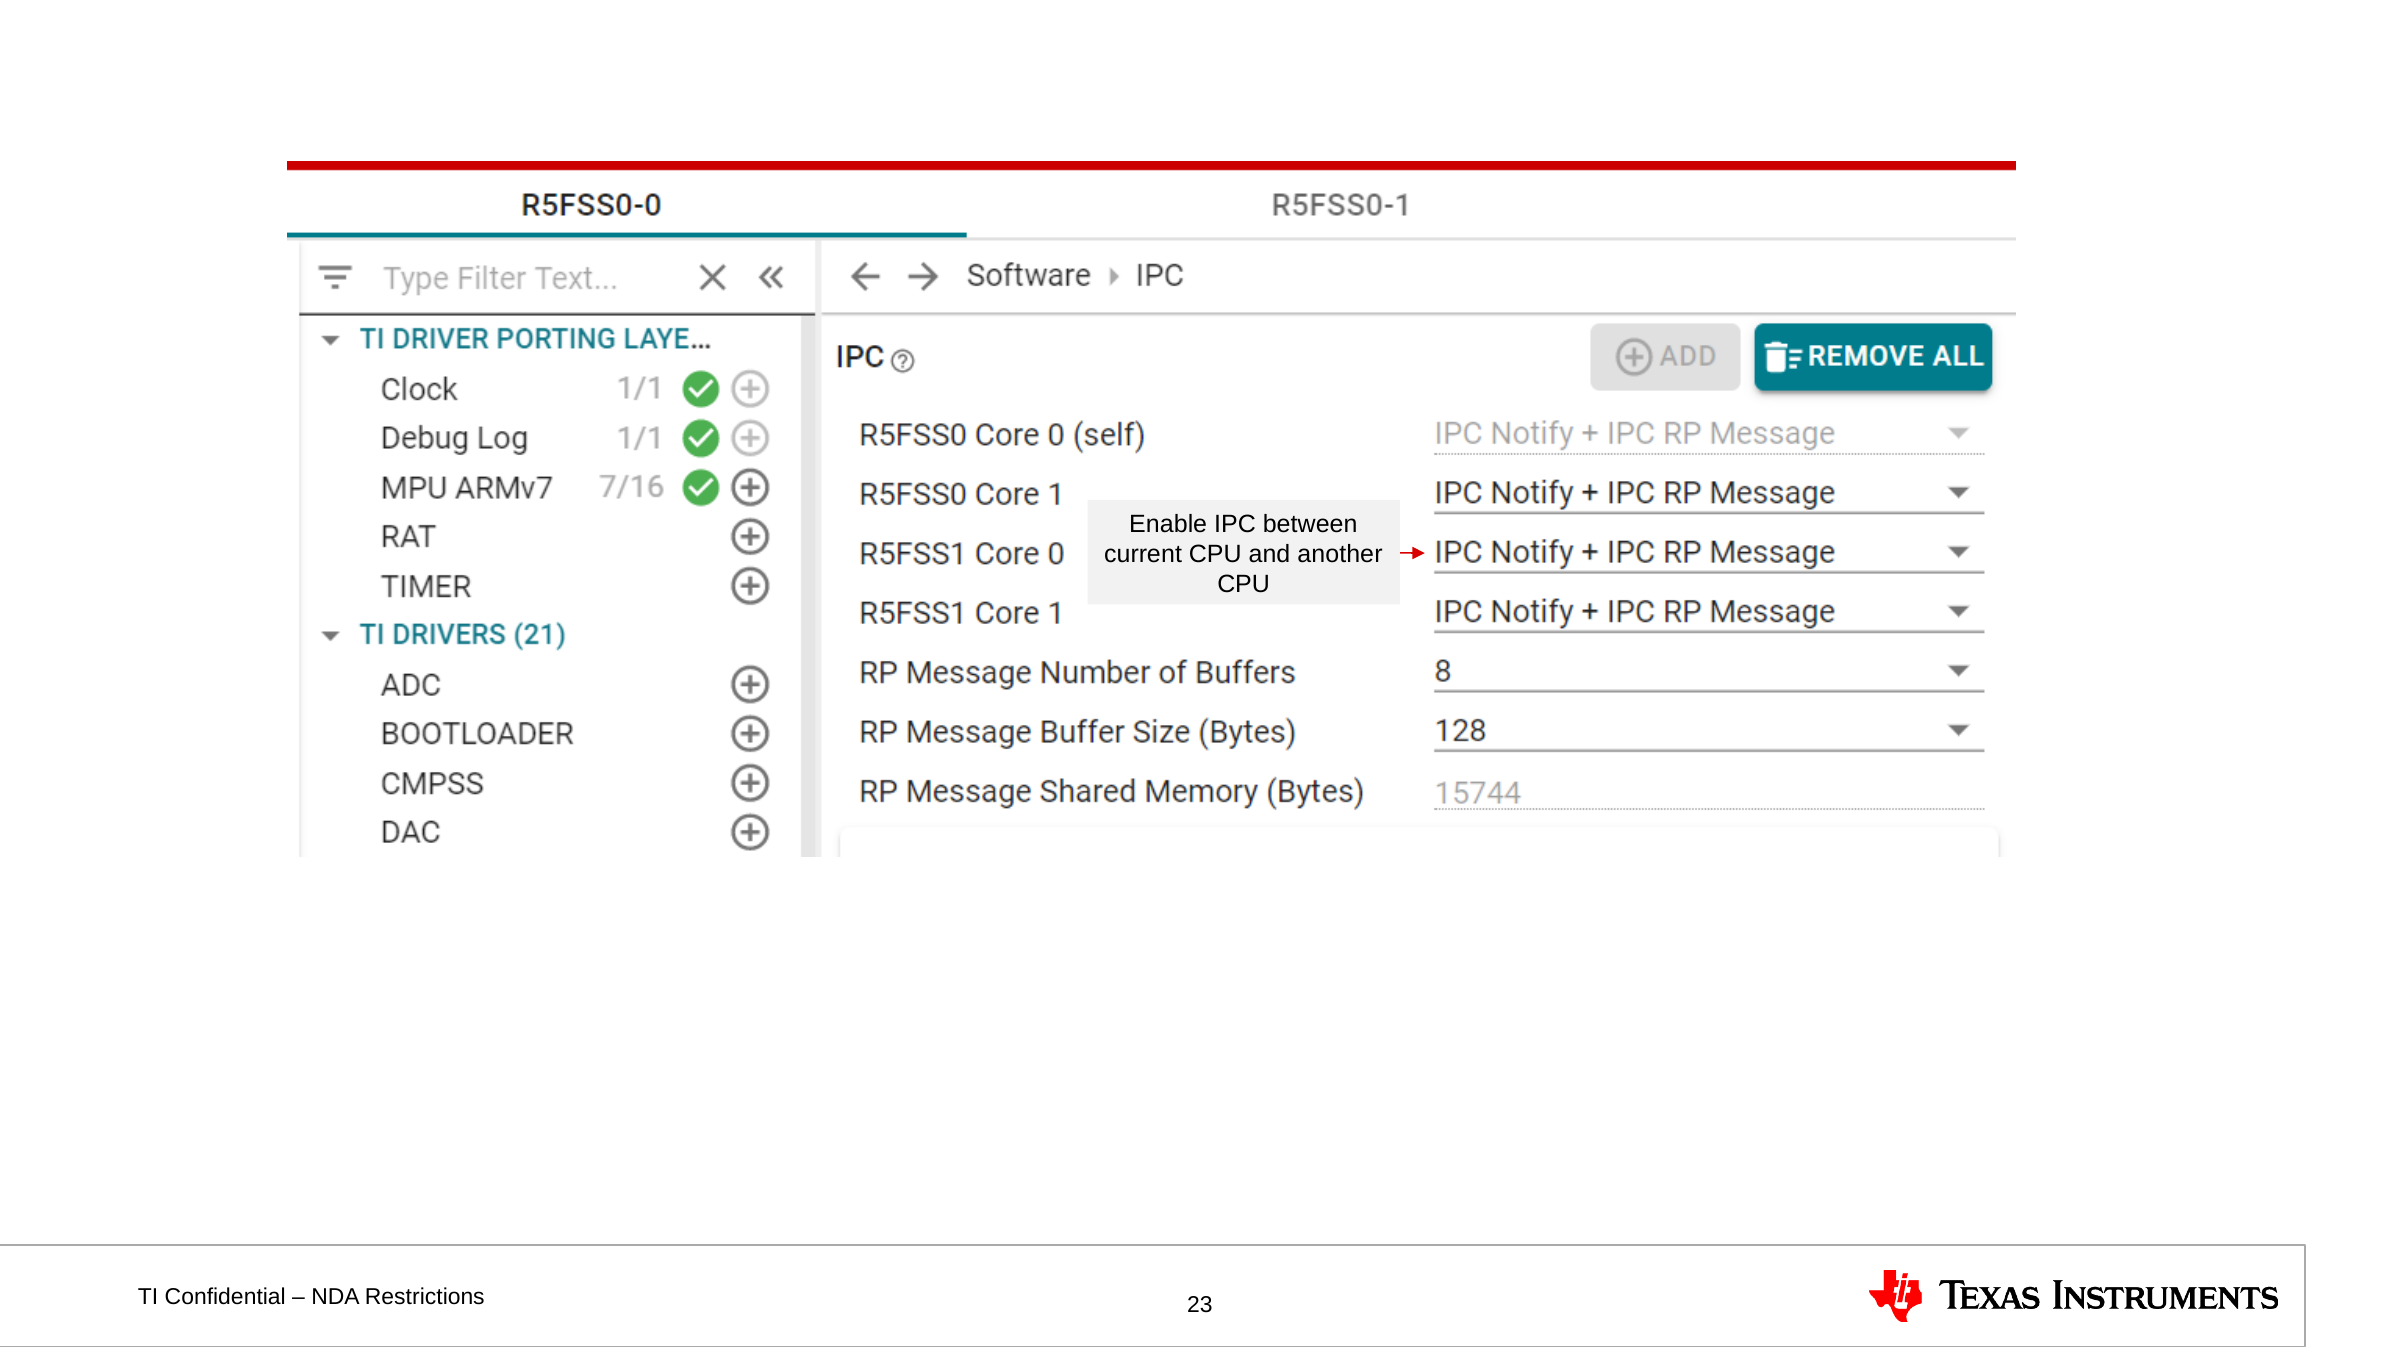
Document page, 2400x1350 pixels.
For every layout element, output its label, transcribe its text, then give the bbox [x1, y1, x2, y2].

picture [1869, 1270, 2278, 1322]
picture [287, 161, 2016, 857]
text_box 23 [919, 1279, 1480, 1320]
